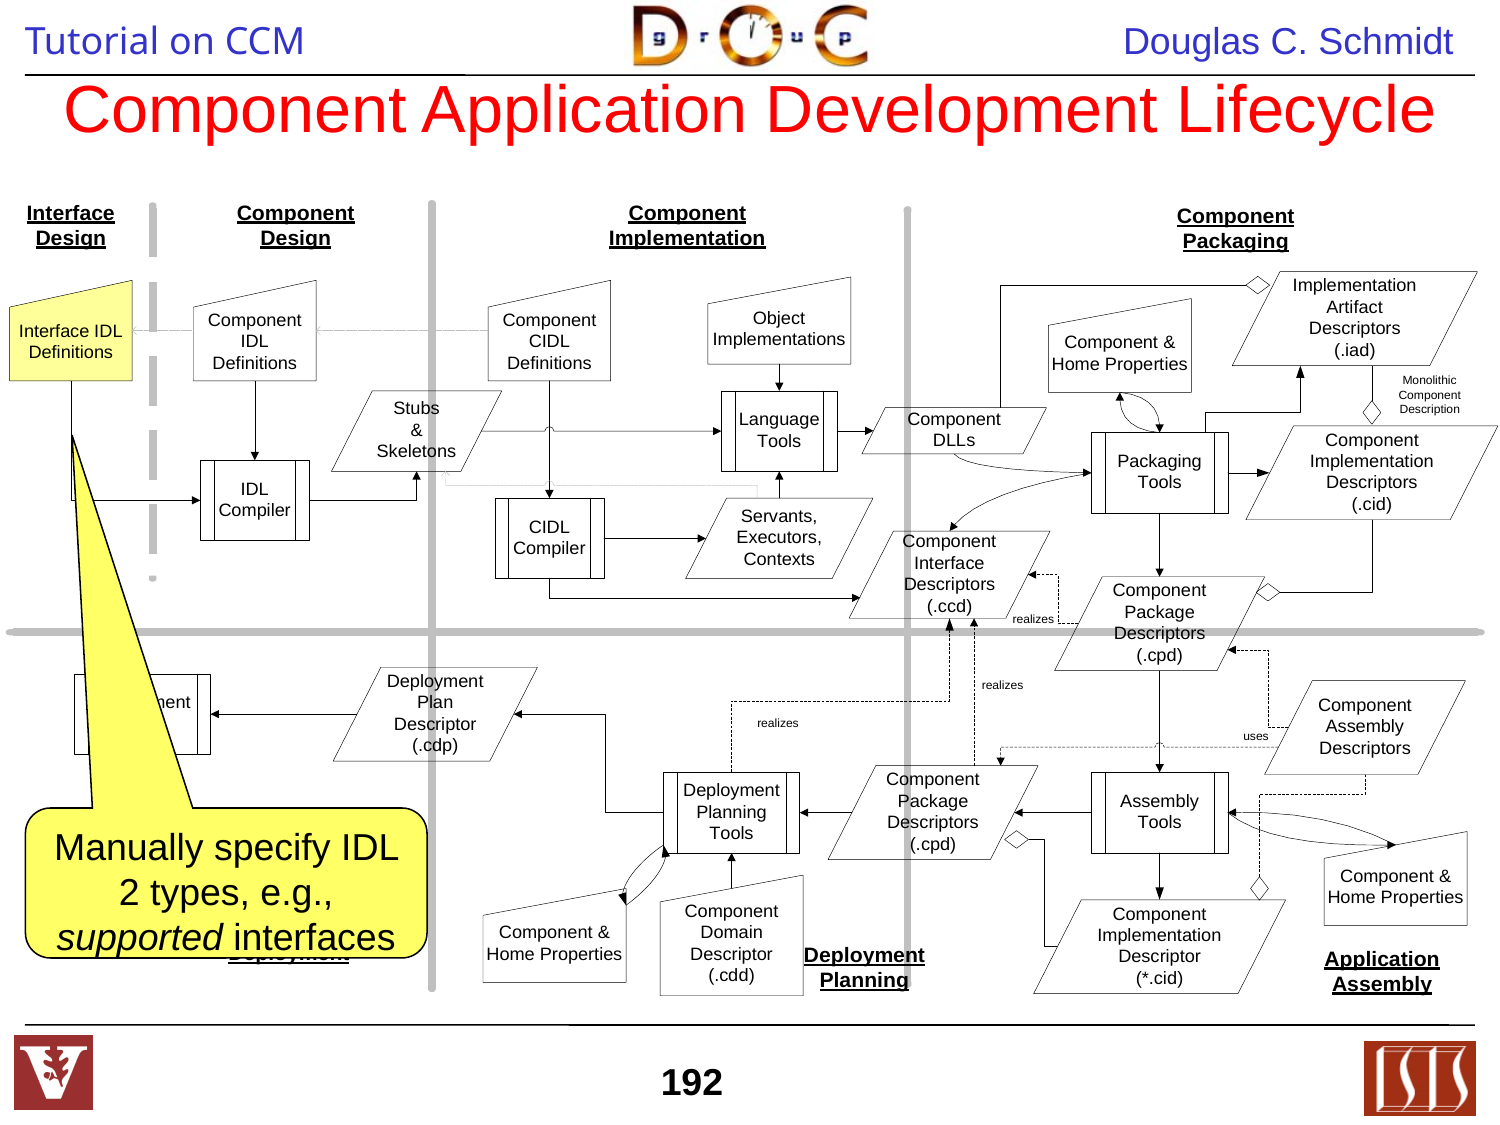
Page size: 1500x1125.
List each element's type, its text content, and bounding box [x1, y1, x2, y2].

title Component Application Development Lifecycle [0, 74, 1500, 138]
picture [1364, 1041, 1476, 1116]
picture [624, 0, 875, 71]
picture [14, 1035, 93, 1110]
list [0, 190, 1500, 1009]
